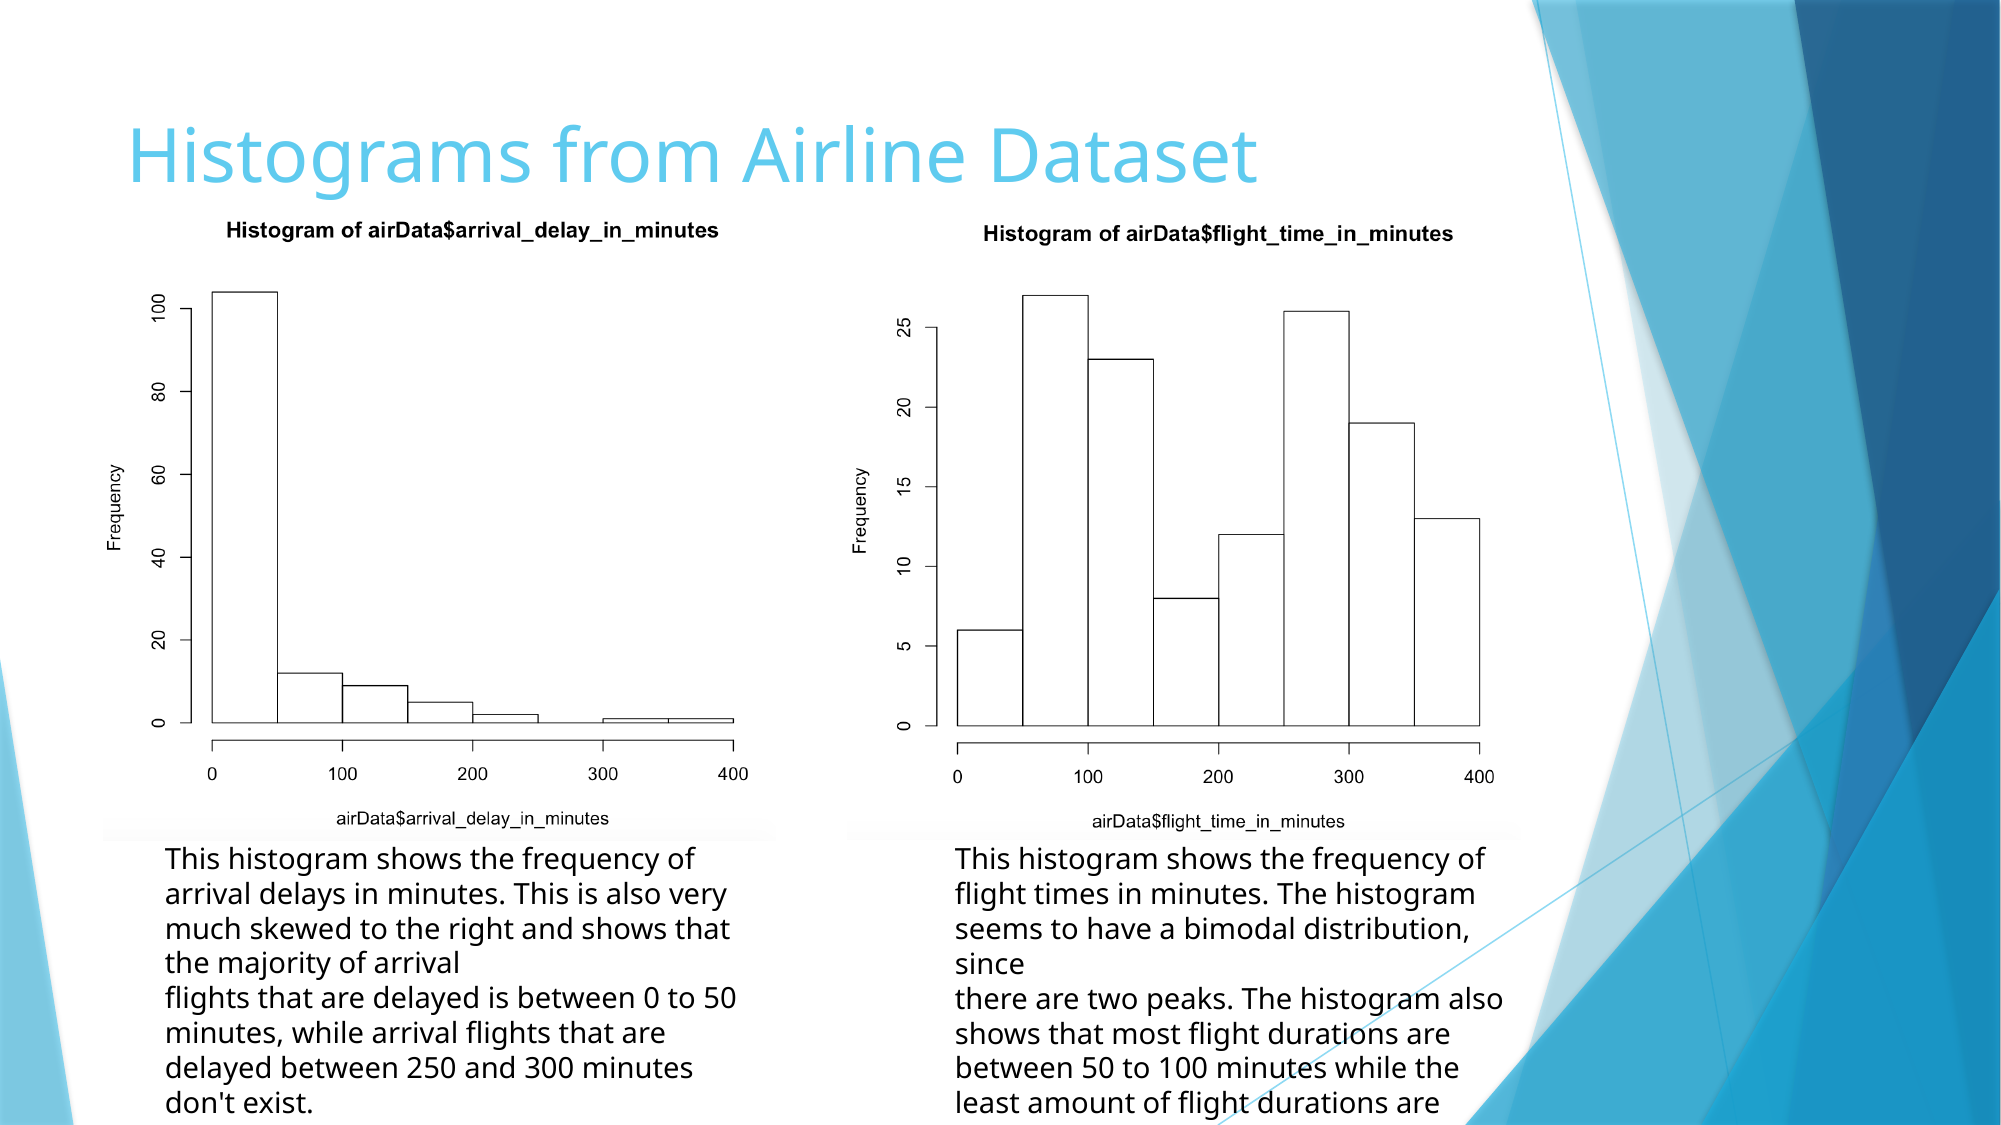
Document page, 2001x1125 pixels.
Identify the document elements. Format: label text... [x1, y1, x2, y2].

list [102, 203, 777, 841]
title Histograms from Airline Dataset [111, 99, 1522, 317]
text_box This histogram shows the frequency of arrival delays in minutes. This is also very much skewed to the right and shows that the majority of arrival flights that are delayed is between 0 to 50 minutes, while arrival flights that are delayed between 250 and 300 minutes don't exist. [149, 849, 767, 1125]
picture [847, 203, 1521, 841]
text_box This histogram shows the frequency of flight times in minutes. The histogram seems to have a bimodal distribution, since there are two peaks. The histogram also shows that most flight durations are between 50 to 100 minutes while the least amount of flight durations are between 0 to 50 minutes. [940, 832, 1541, 1125]
